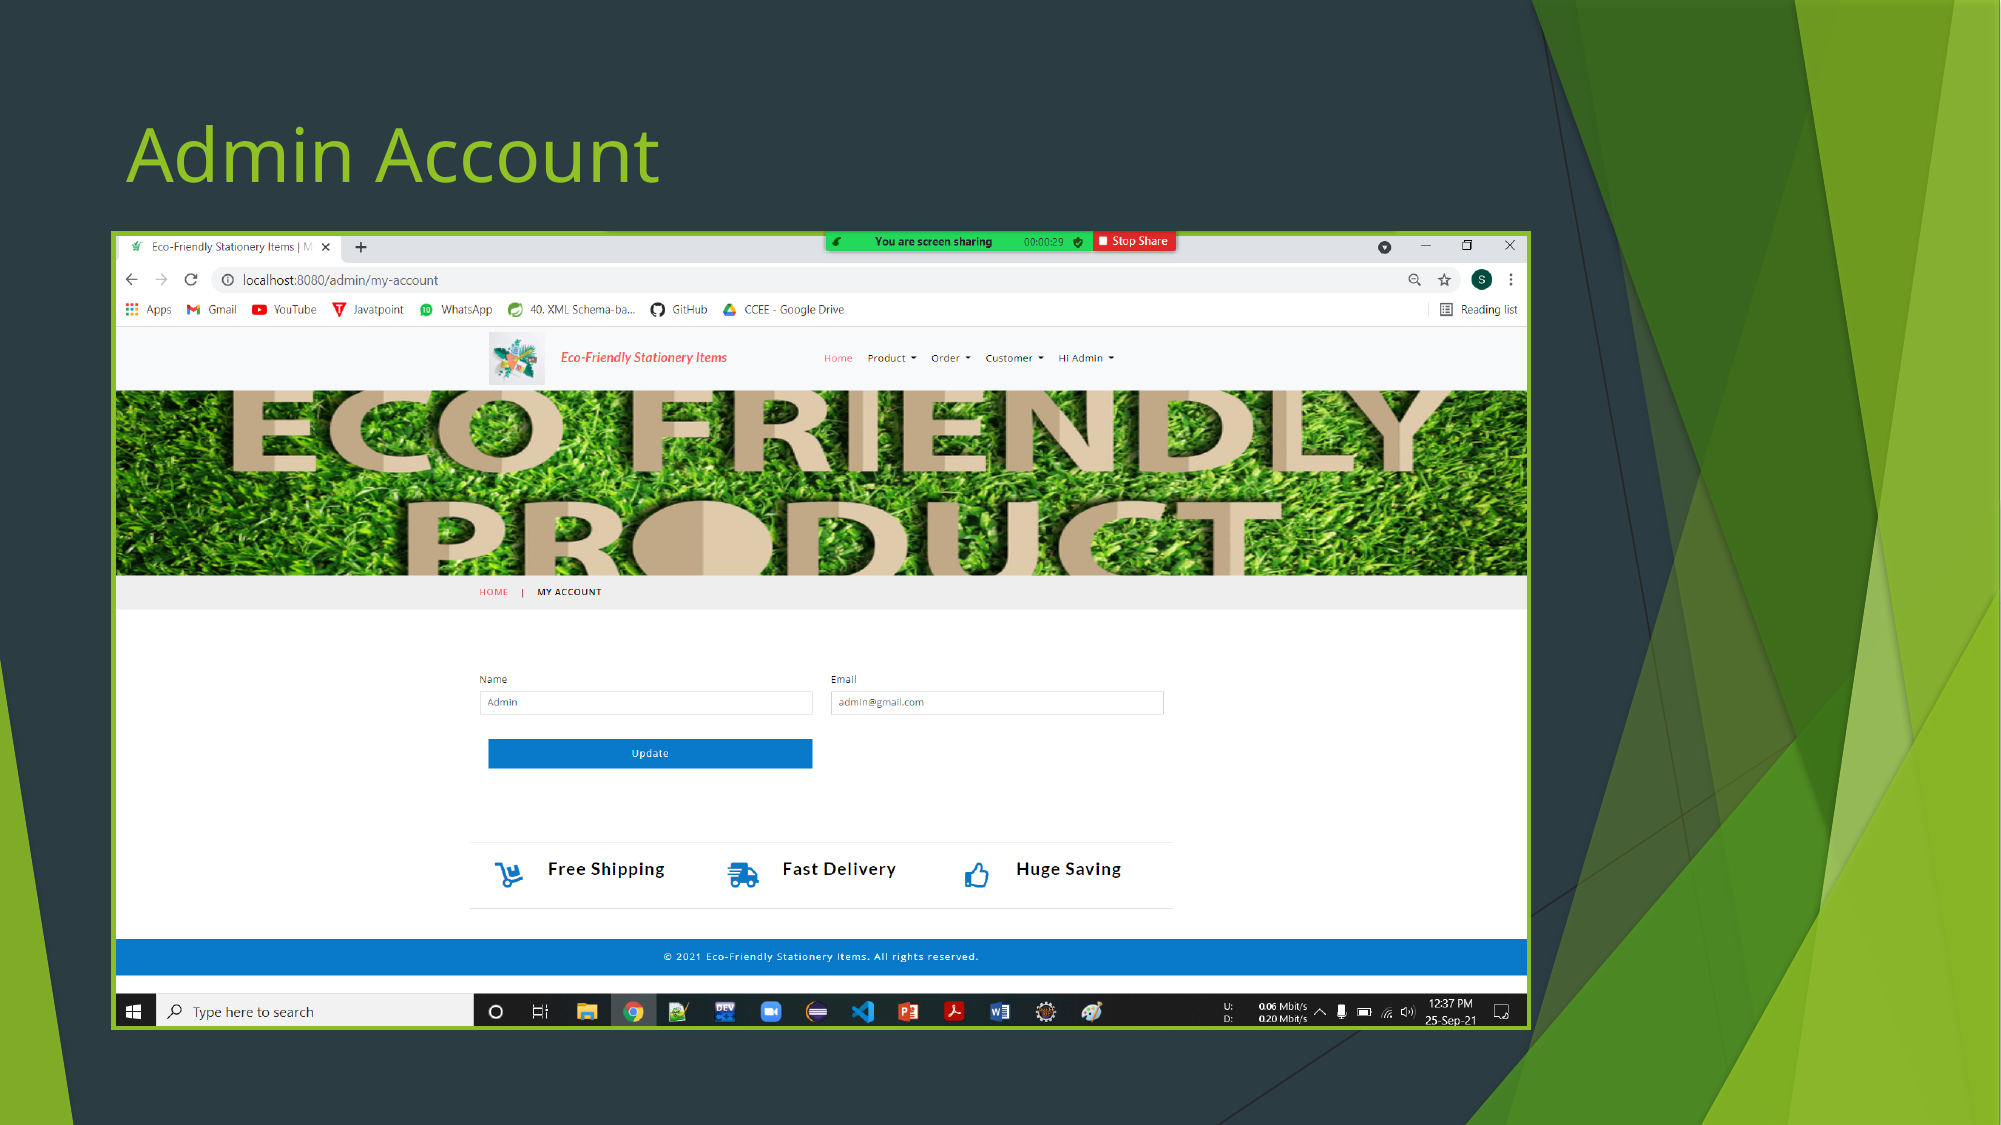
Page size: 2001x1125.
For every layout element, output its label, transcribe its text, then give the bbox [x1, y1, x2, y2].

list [110, 230, 1531, 1031]
title Admin Account [111, 99, 1522, 230]
